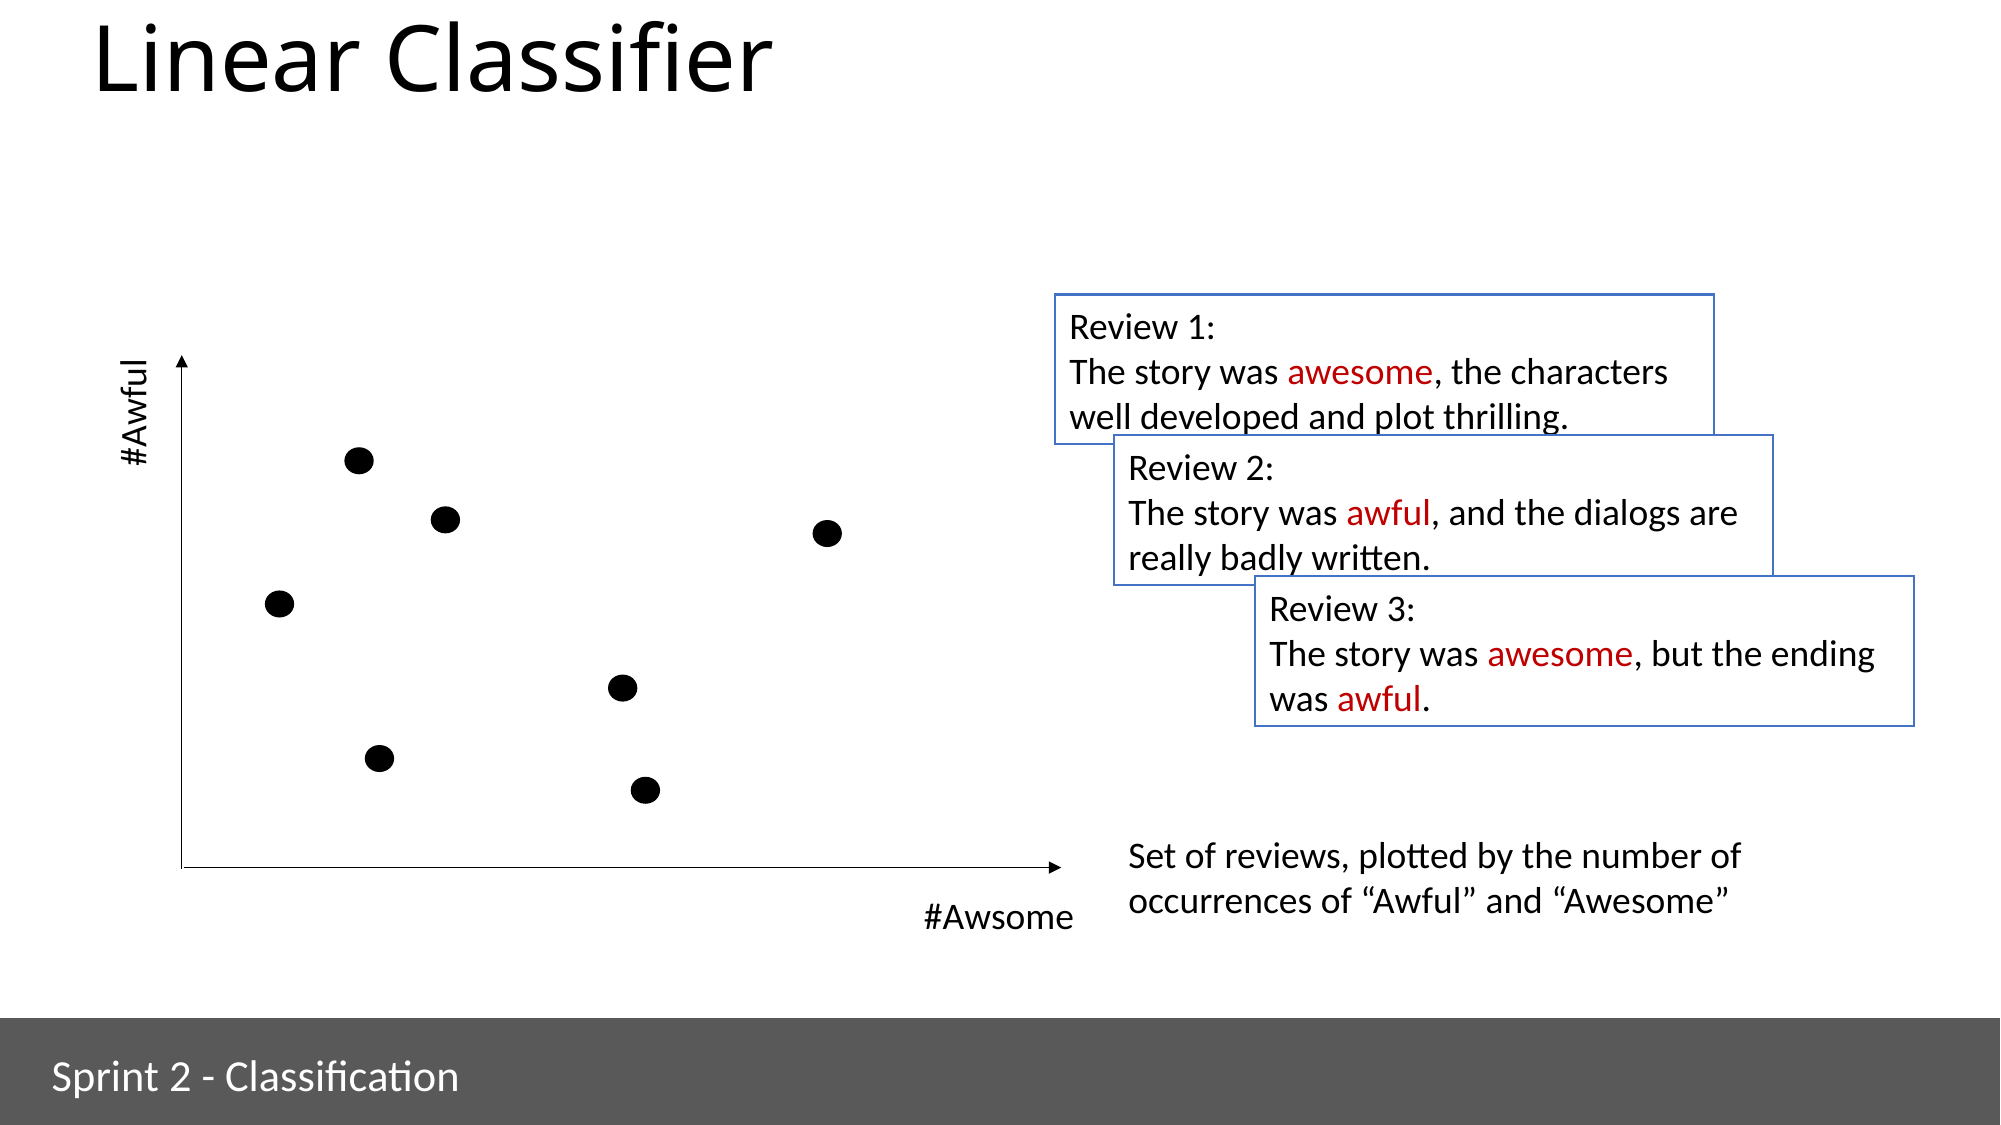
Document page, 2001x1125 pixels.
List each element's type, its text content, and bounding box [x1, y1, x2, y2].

text_box Set of reviews, plotted by the number of occurrences of “Awful” and “Awesome” [1113, 823, 1844, 928]
text_box #Awsome [909, 884, 1094, 945]
text_box [0, 1018, 2000, 1125]
text_box Review 1: The story was awesome, the characters well developed and plot thrilling. [1054, 293, 1715, 445]
text_box Sprint 2 - Classification [36, 1039, 542, 1108]
text_box #Awful [101, 330, 162, 481]
text_box Review 3: The story was awesome, but the ending was awful. [1254, 575, 1915, 727]
text_box Review 2: The story was awful, and the dialogs are really badly written. [1113, 434, 1774, 586]
text_box Linear Classifier [77, 4, 1878, 192]
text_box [181, 355, 1062, 869]
